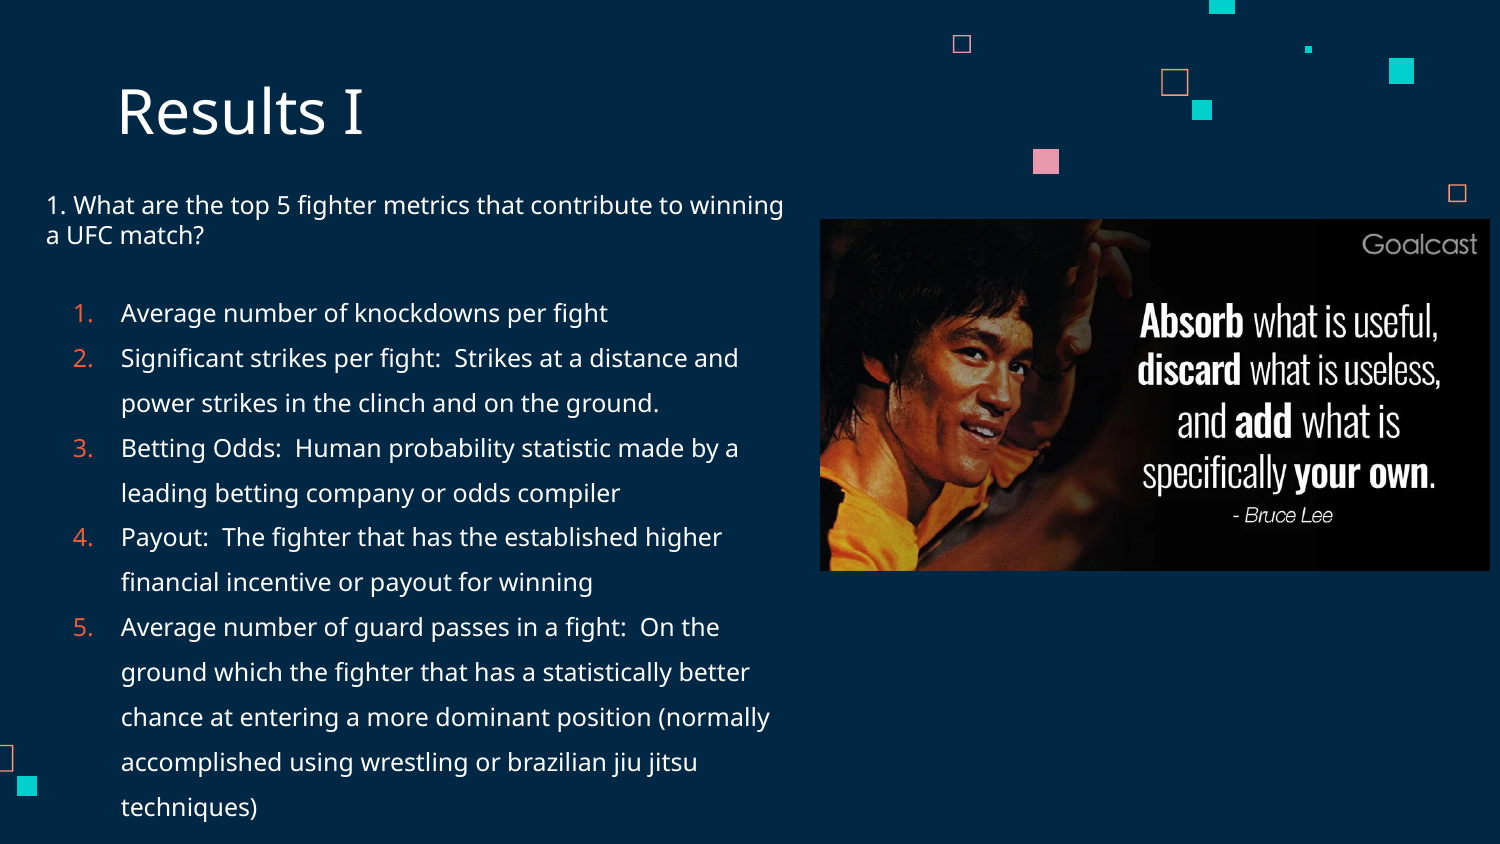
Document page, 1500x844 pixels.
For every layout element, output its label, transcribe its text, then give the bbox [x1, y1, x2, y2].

title Results I [101, 67, 878, 163]
list 1. What are the top 5 fighter metrics that contribute to winning a UFC match? Average number of knockdowns per fight Significant strikes per fight: Strikes at a distance and power strikes in the clinch and on the ground. Betting Odds: Human probability statistic made by a leading betting company or odds compiler Payout: The fighter that has the established higher financial incentive or payout for winning Average number of guard passes in a fight: On the ground which the fighter that has a statistically better chance at entering a more dominant position (normally accomplished using wrestling or brazilian jiu jitsu techniques) [30, 174, 821, 800]
picture [820, 218, 1490, 571]
